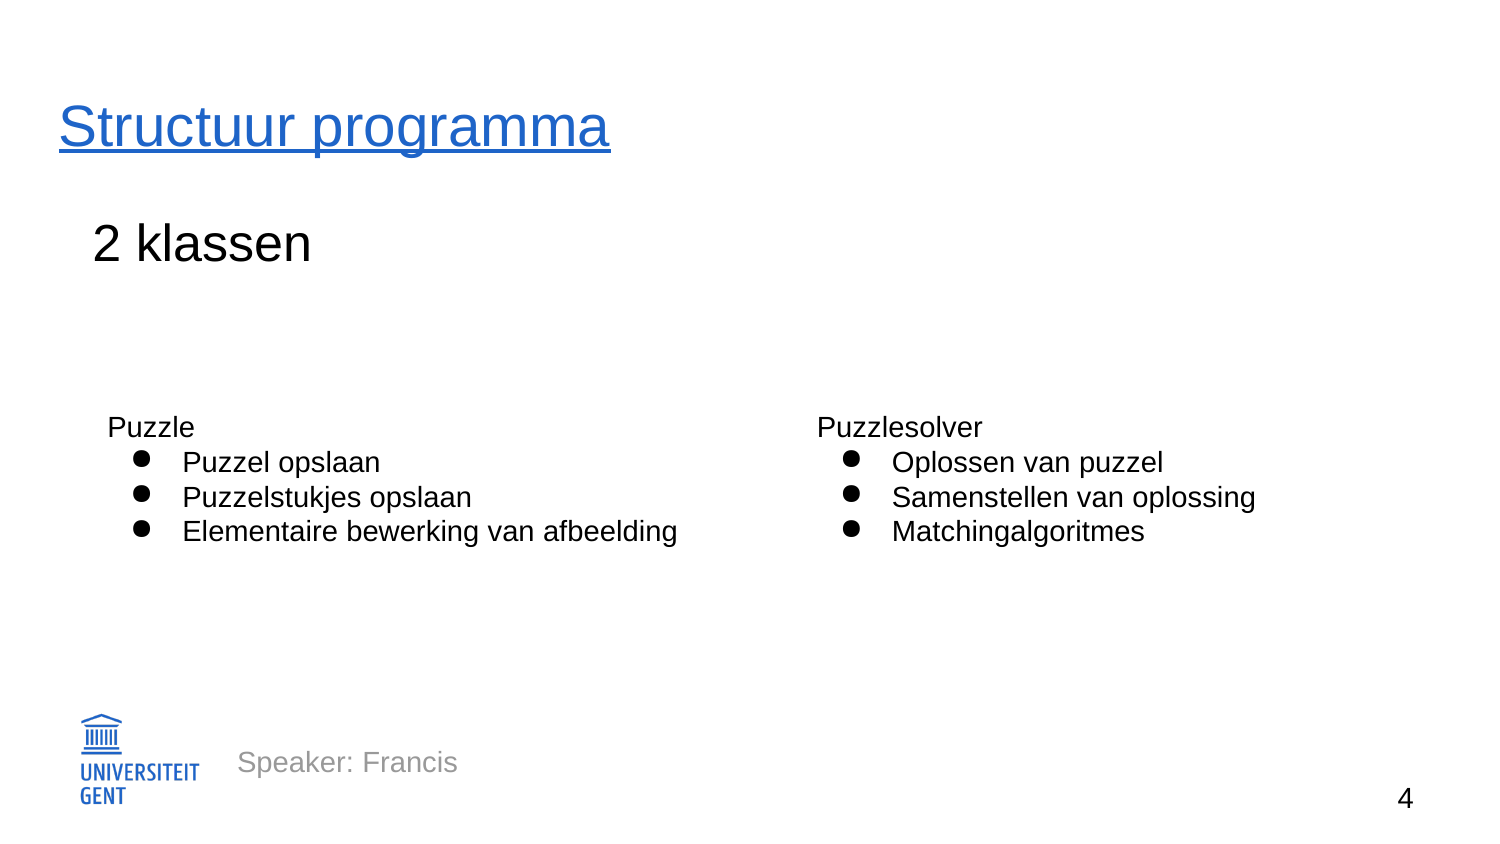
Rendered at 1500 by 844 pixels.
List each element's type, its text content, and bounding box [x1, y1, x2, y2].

text_box Puzzlesolver Oplossen van puzzel Samenstellen van oplossing Matchingalgoritmes [801, 392, 1449, 573]
text_box Speaker: Francis [222, 728, 609, 799]
list 2 klassen [51, 189, 1449, 269]
picture [41, 683, 242, 844]
text_box Puzzle Puzzel opslaan Puzzelstukjes opslaan Elementaire bewerking van afbeelding [92, 392, 792, 573]
title Structuur programma [51, 72, 1449, 167]
slide_number ‹#› [1389, 764, 1480, 830]
